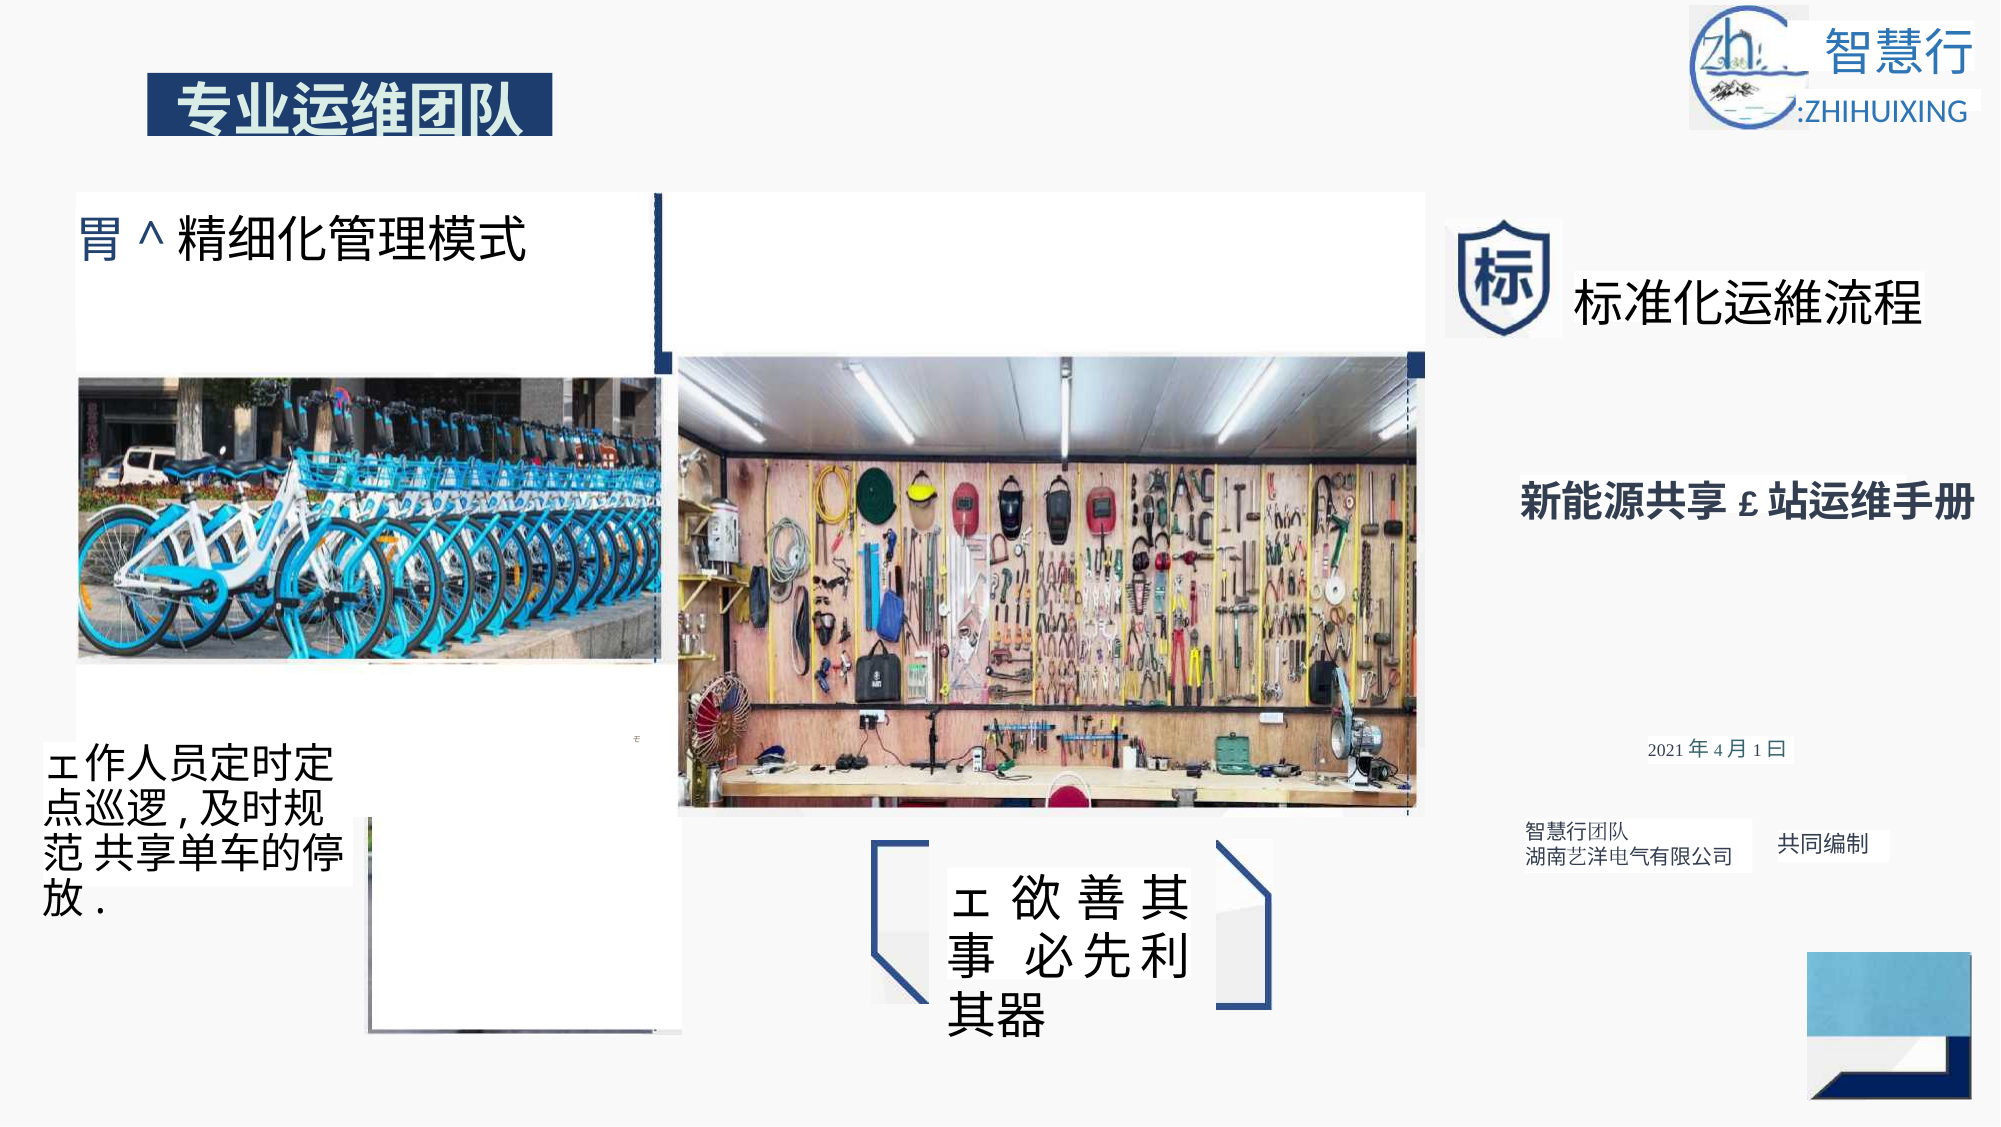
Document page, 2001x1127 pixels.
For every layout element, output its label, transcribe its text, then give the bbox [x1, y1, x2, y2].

text_box ェ欲善其事 必先利其器 [946, 867, 1191, 980]
text_box 共同编制 [1777, 829, 1890, 863]
text_box 专业运维团队 [147, 72, 553, 136]
text_box 新能源共享£站运维手册 [1520, 474, 1907, 513]
text_box 标准化运維流程 [1573, 271, 1925, 322]
text_box 智慧行 [1815, 20, 1975, 71]
picture [1807, 952, 1972, 1101]
picture [1445, 218, 1563, 339]
picture [1215, 839, 1274, 1010]
text_box :ZHIHUIXING [1815, 88, 1981, 111]
picture [1689, 5, 1810, 131]
text_box 智慧行团队 湖南艺洋电气有限公司 [1525, 818, 1753, 873]
text_box 2021年4月1曰 [1647, 735, 1794, 764]
picture [75, 192, 1425, 1035]
text_box ェ作人员定时定 点巡逻,及时规范 共享单车的停放. [42, 742, 353, 887]
picture [871, 840, 930, 1005]
